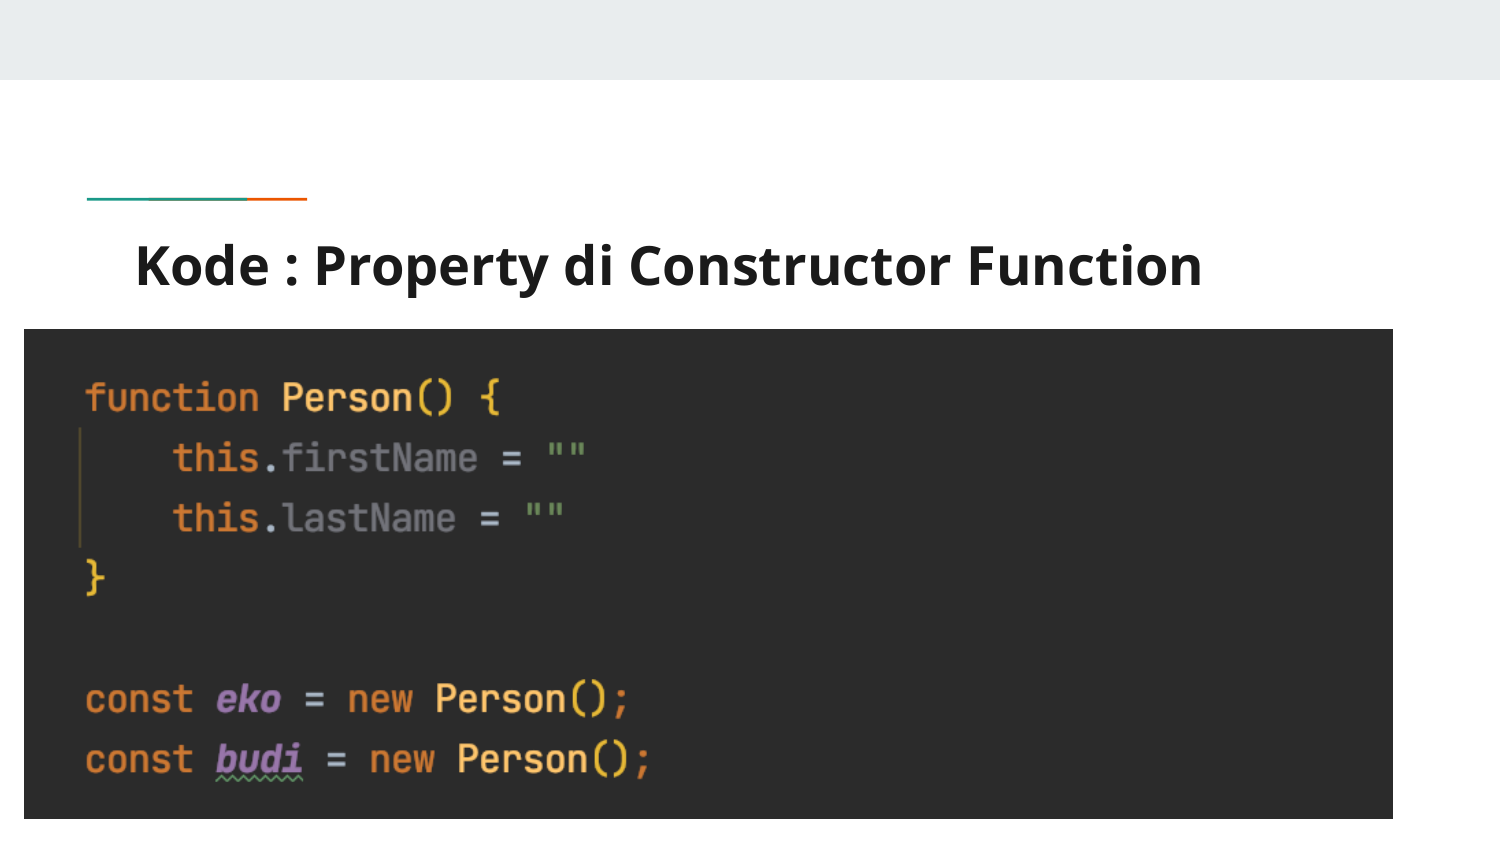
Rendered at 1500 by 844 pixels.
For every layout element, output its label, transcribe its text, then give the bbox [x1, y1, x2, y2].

picture [24, 328, 1393, 819]
title Kode : Property di Constructor Function [119, 216, 1381, 305]
